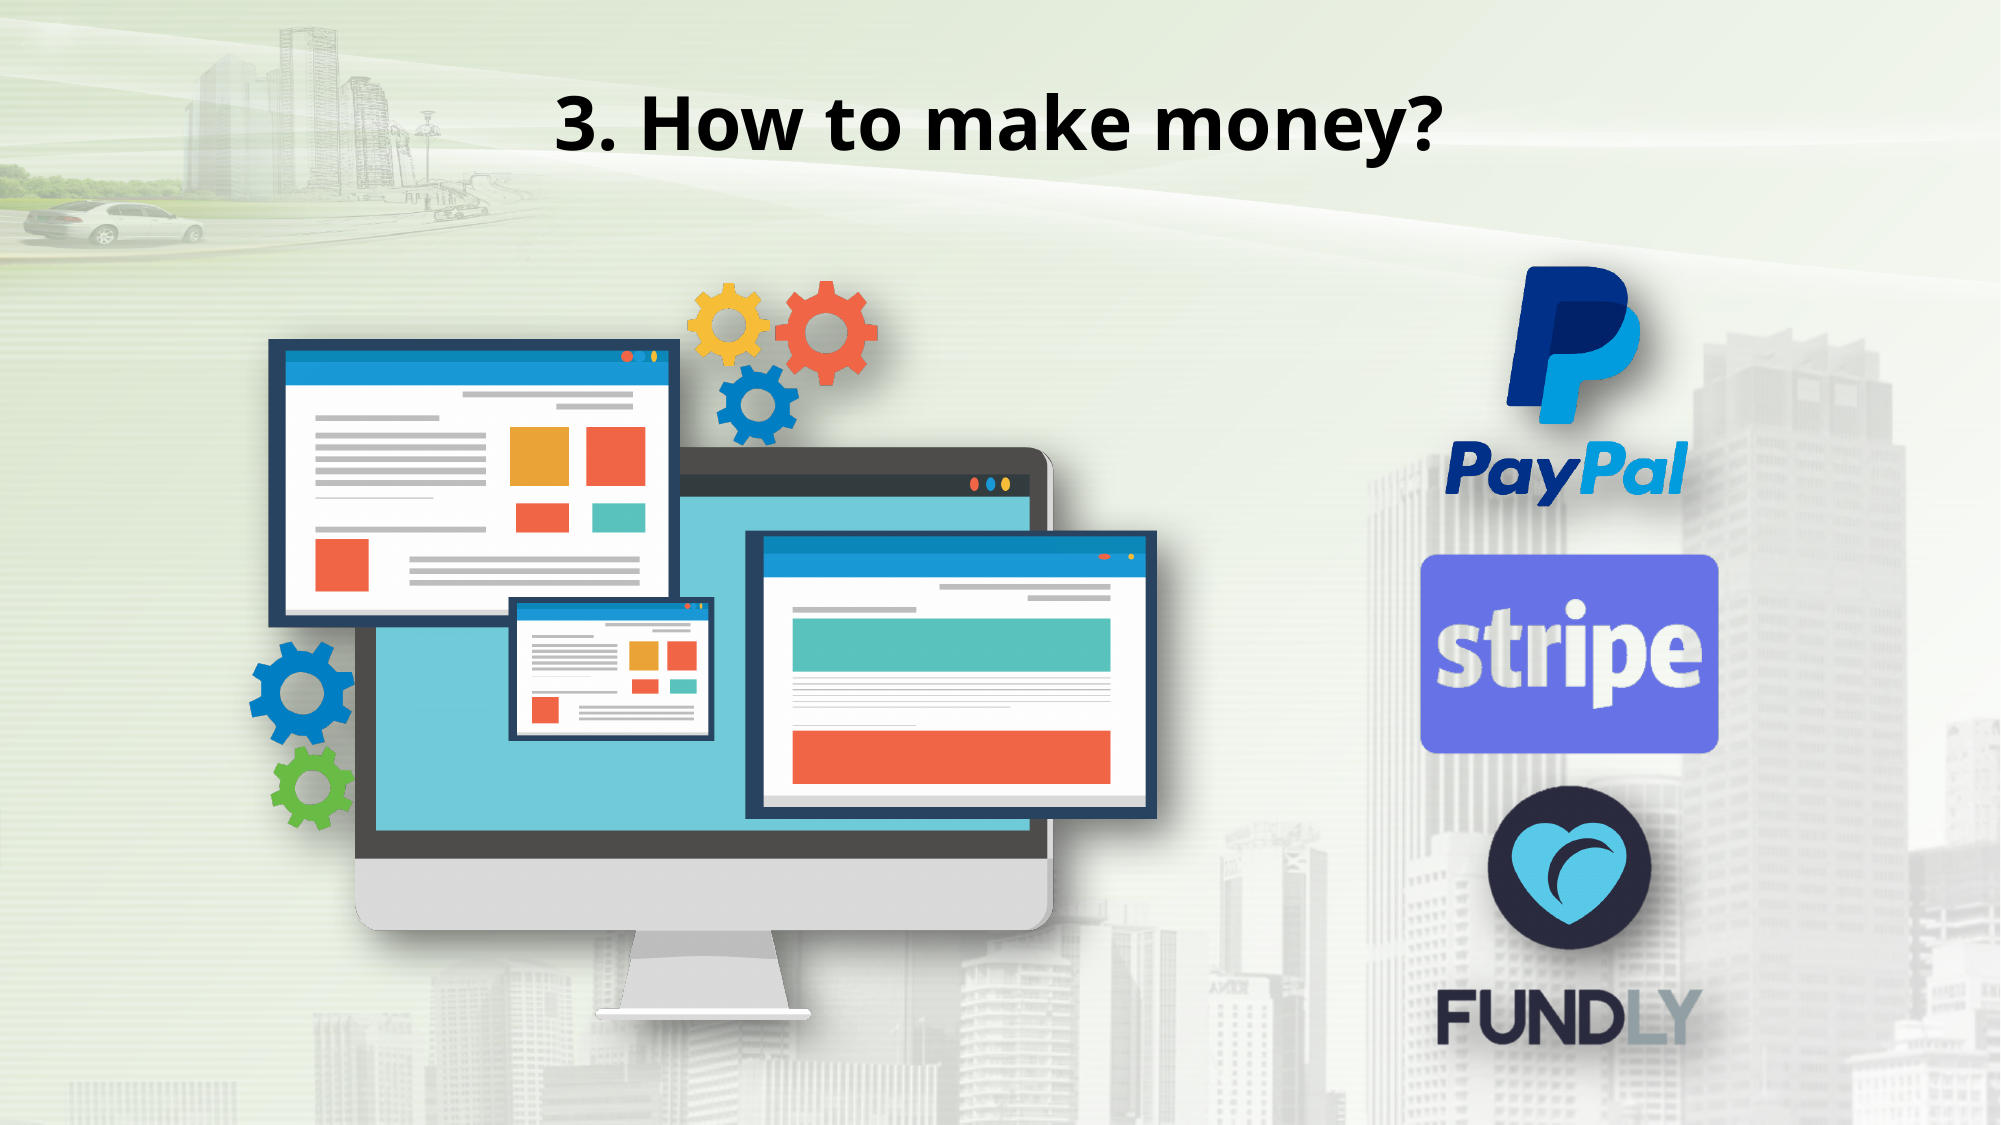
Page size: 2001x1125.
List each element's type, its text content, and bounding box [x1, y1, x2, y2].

title 3. How to make money? [99, 26, 1900, 215]
picture [0, 0, 2000, 1125]
